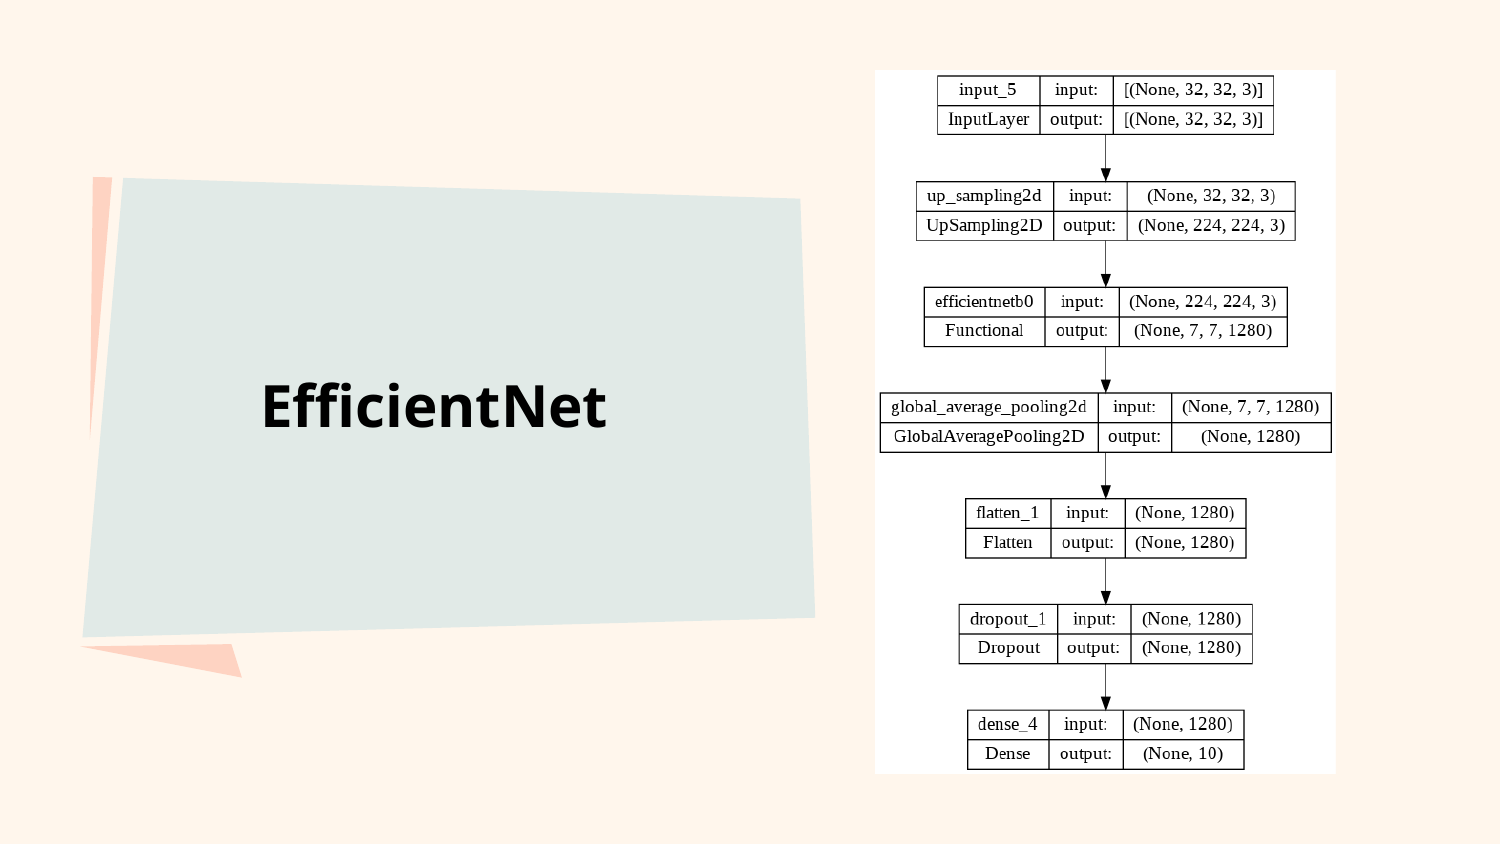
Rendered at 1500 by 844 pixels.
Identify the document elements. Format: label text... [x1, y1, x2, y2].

subtitle EfficientNet [156, 210, 713, 598]
picture [874, 70, 1337, 774]
